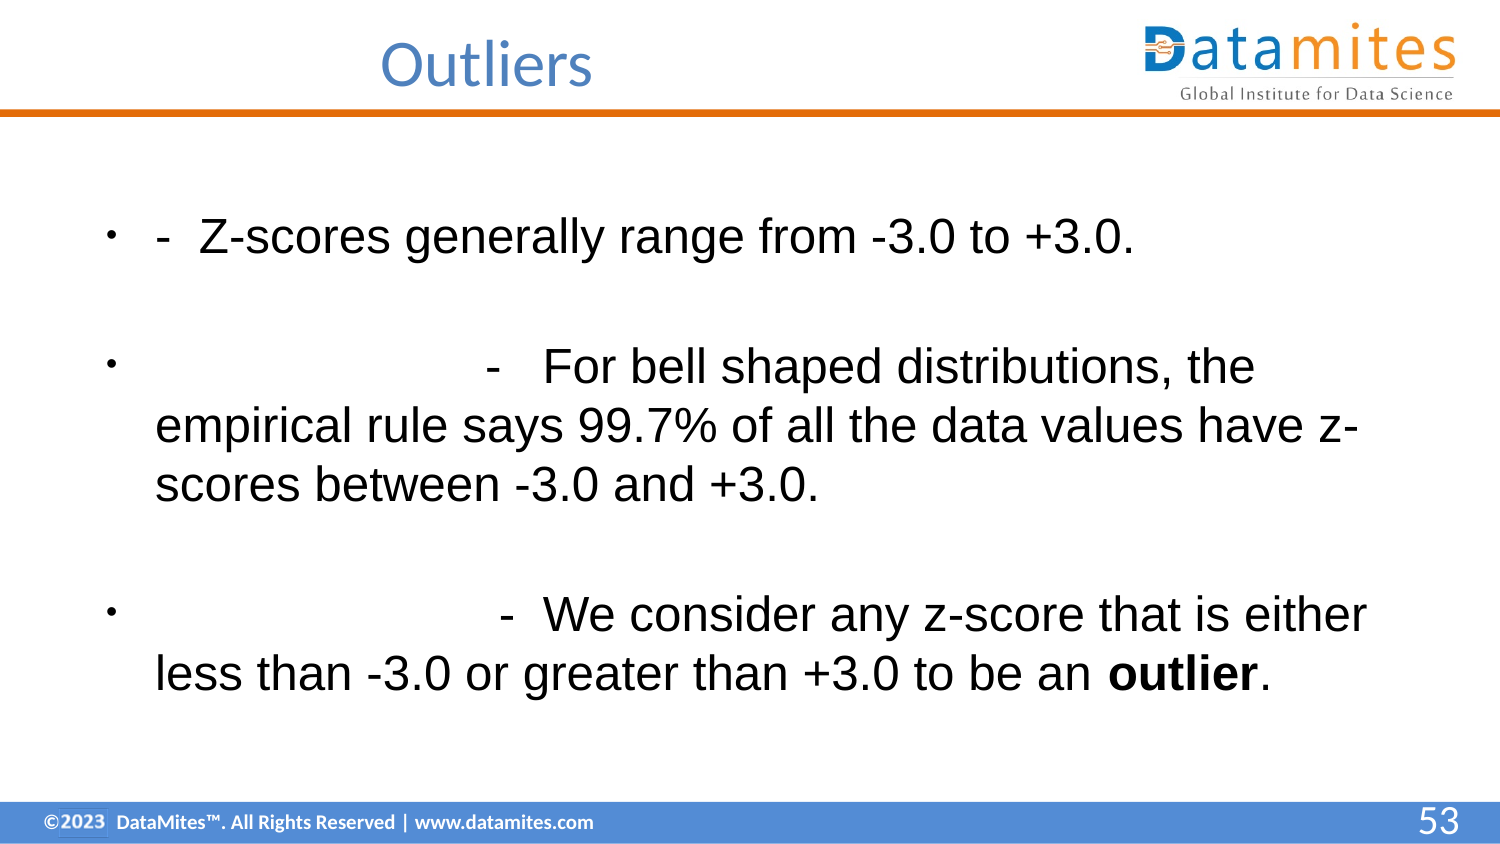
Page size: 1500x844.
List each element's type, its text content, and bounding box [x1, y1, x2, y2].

picture [1137, 19, 1463, 104]
list - Z-scores generally range from -3.0 to +3.0. - For bell shaped distributions, the empirical rule says 99.7% of all the data values have z-scores between -3.0 and +3.0. - We consider any z-score that is either less than -3.0 or greater than +3.0 to be an outlier. [75, 196, 1425, 754]
picture [0, 801, 167, 844]
slide_number ‹#› [1387, 795, 1475, 841]
title Outliers [75, 21, 900, 98]
